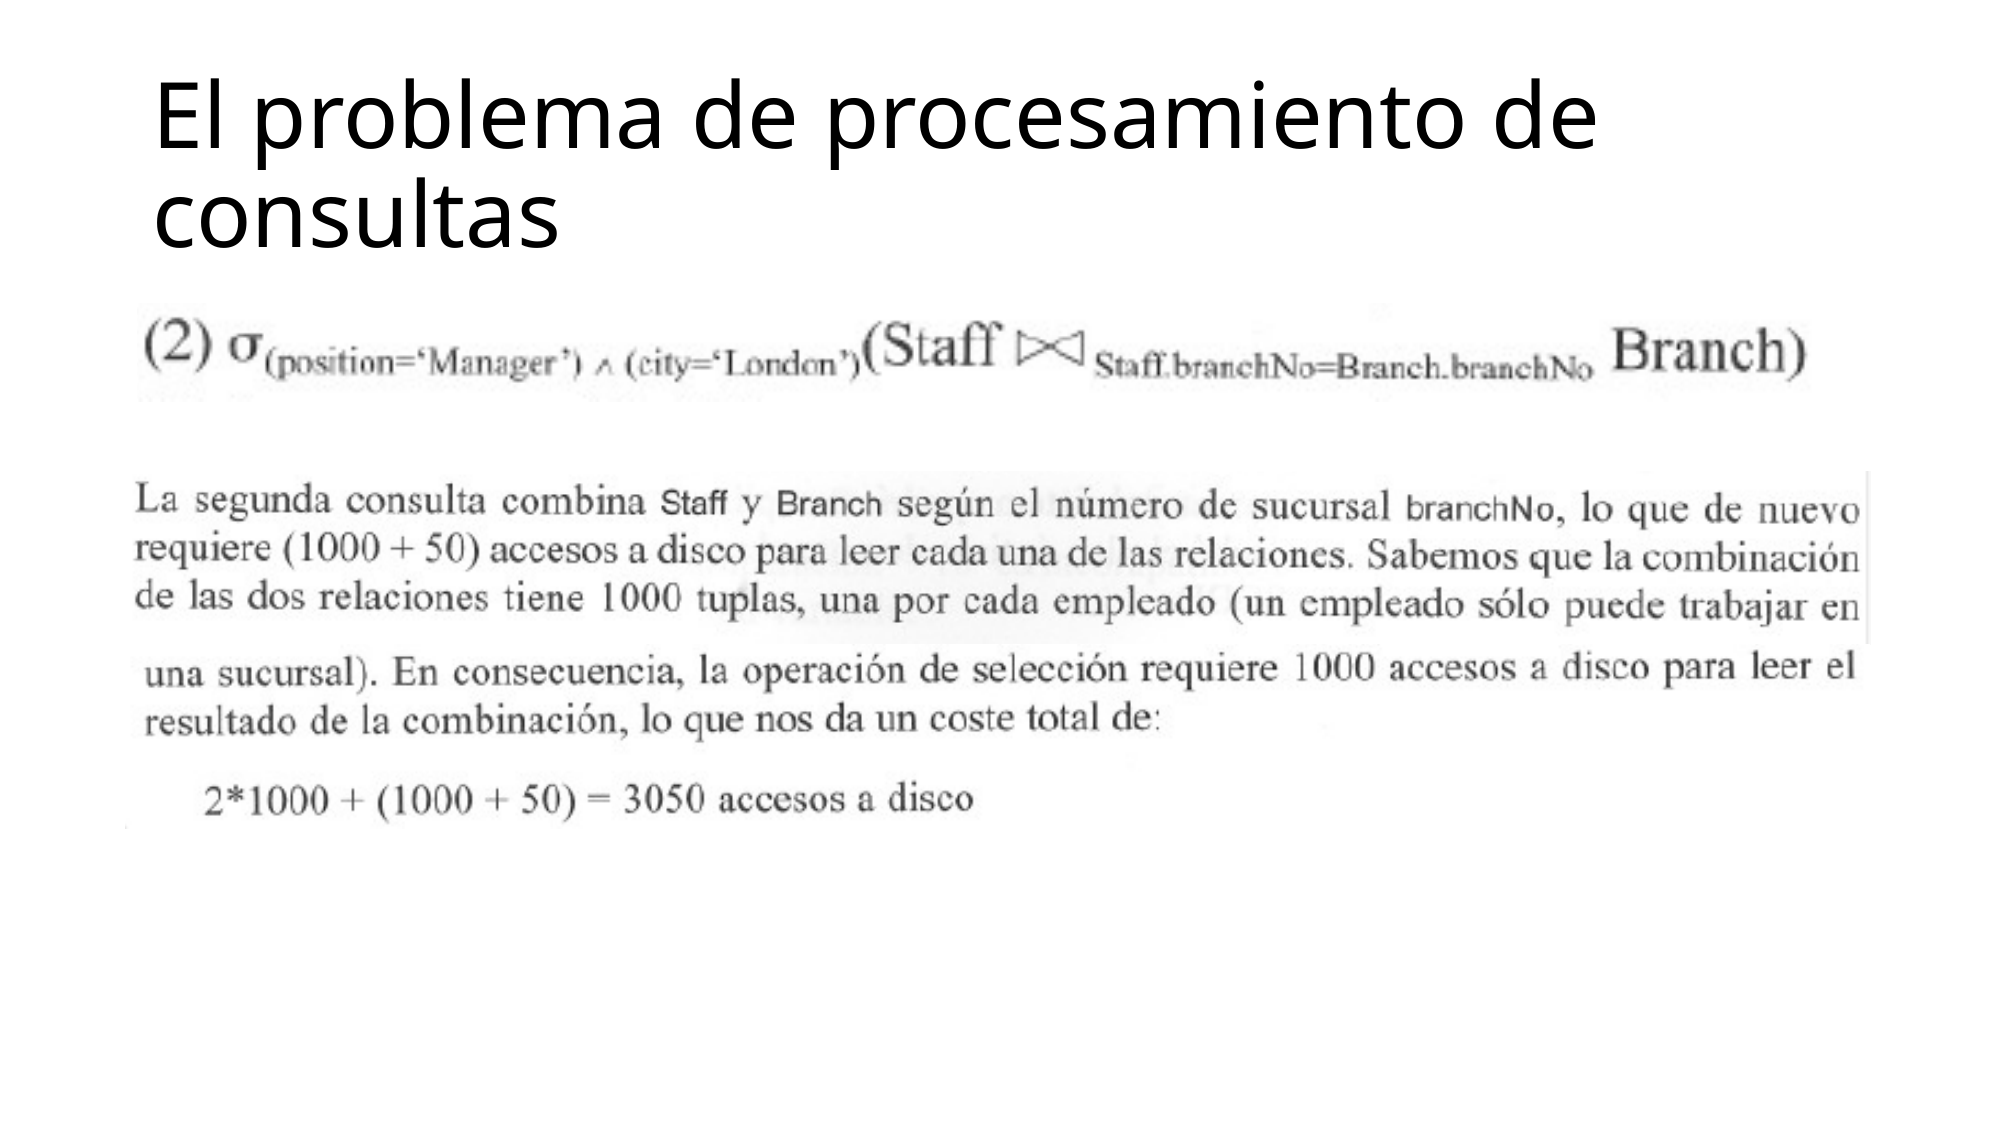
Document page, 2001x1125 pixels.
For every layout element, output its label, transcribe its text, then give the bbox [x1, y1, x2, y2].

picture [125, 471, 1871, 829]
picture [137, 303, 1843, 402]
title El problema de procesamiento de consultas [137, 59, 1863, 278]
